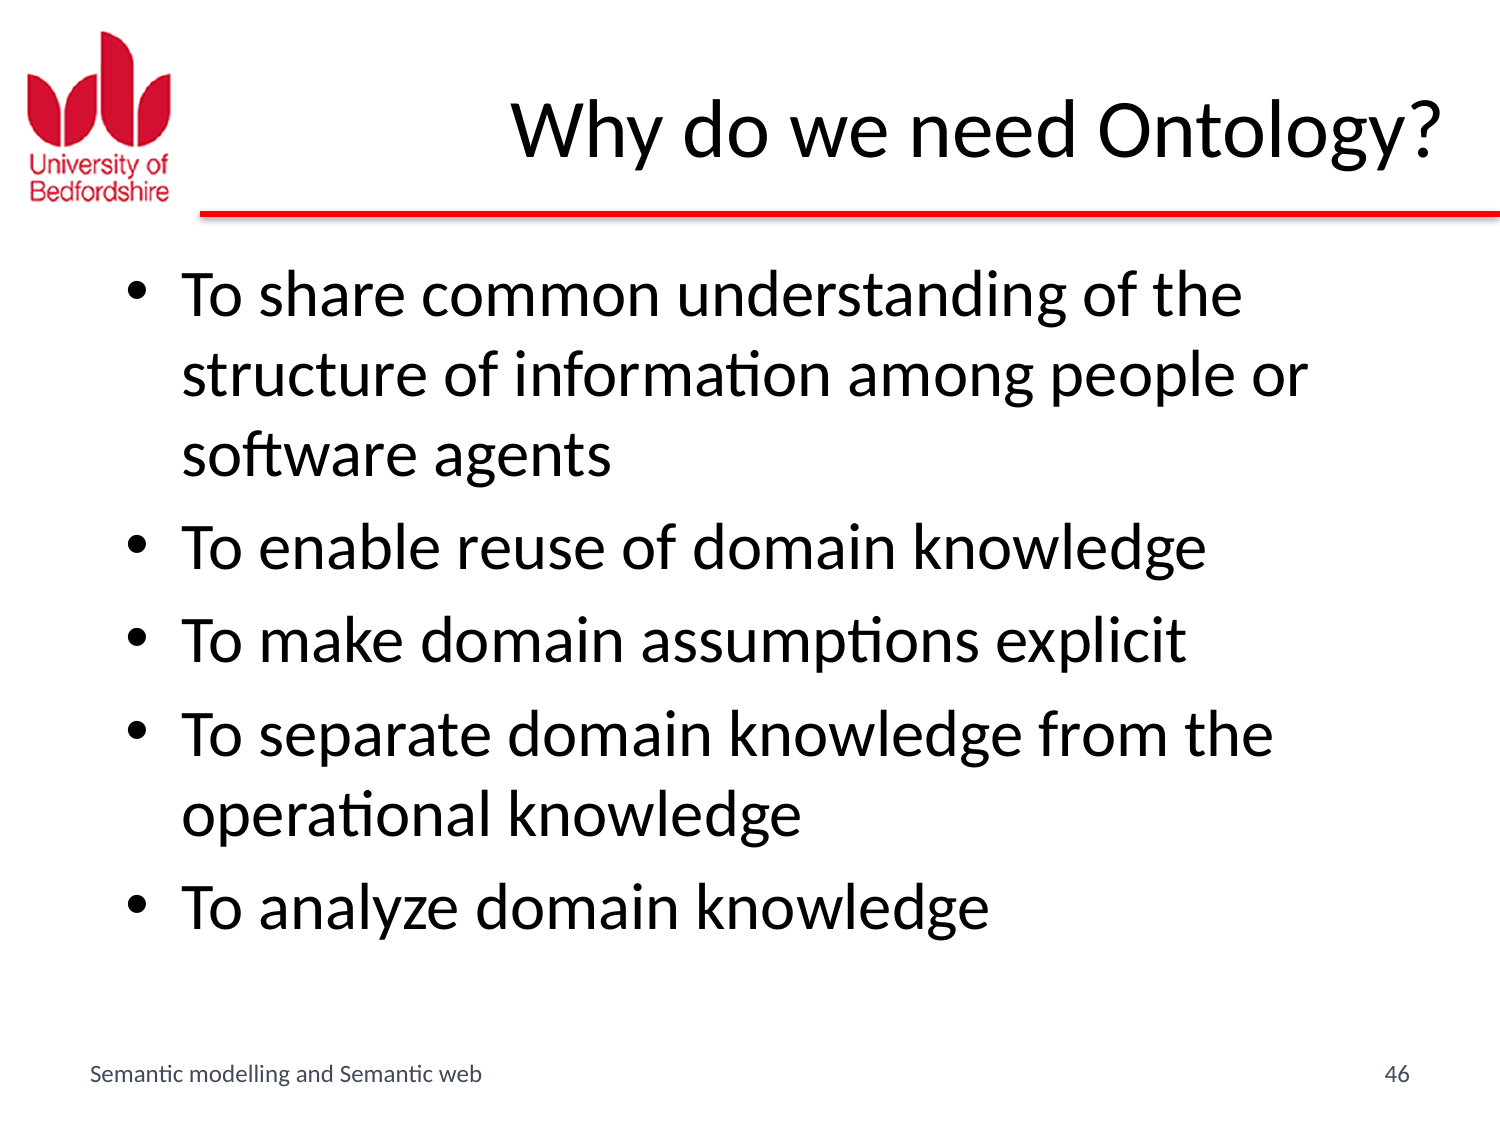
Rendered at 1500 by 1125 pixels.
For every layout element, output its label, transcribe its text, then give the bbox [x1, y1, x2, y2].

list To share common understanding of the structure of information among people or software agents To enable reuse of domain knowledge To make domain assumptions explicit To separate domain knowledge from the operational knowledge To analyze domain knowledge [110, 242, 1461, 985]
slide_number 46 [1344, 1042, 1425, 1103]
slide_number Semantic modelling and Semantic web [75, 1042, 503, 1103]
title Why do we need Ontology? [110, 30, 1461, 218]
picture [0, 15, 201, 214]
